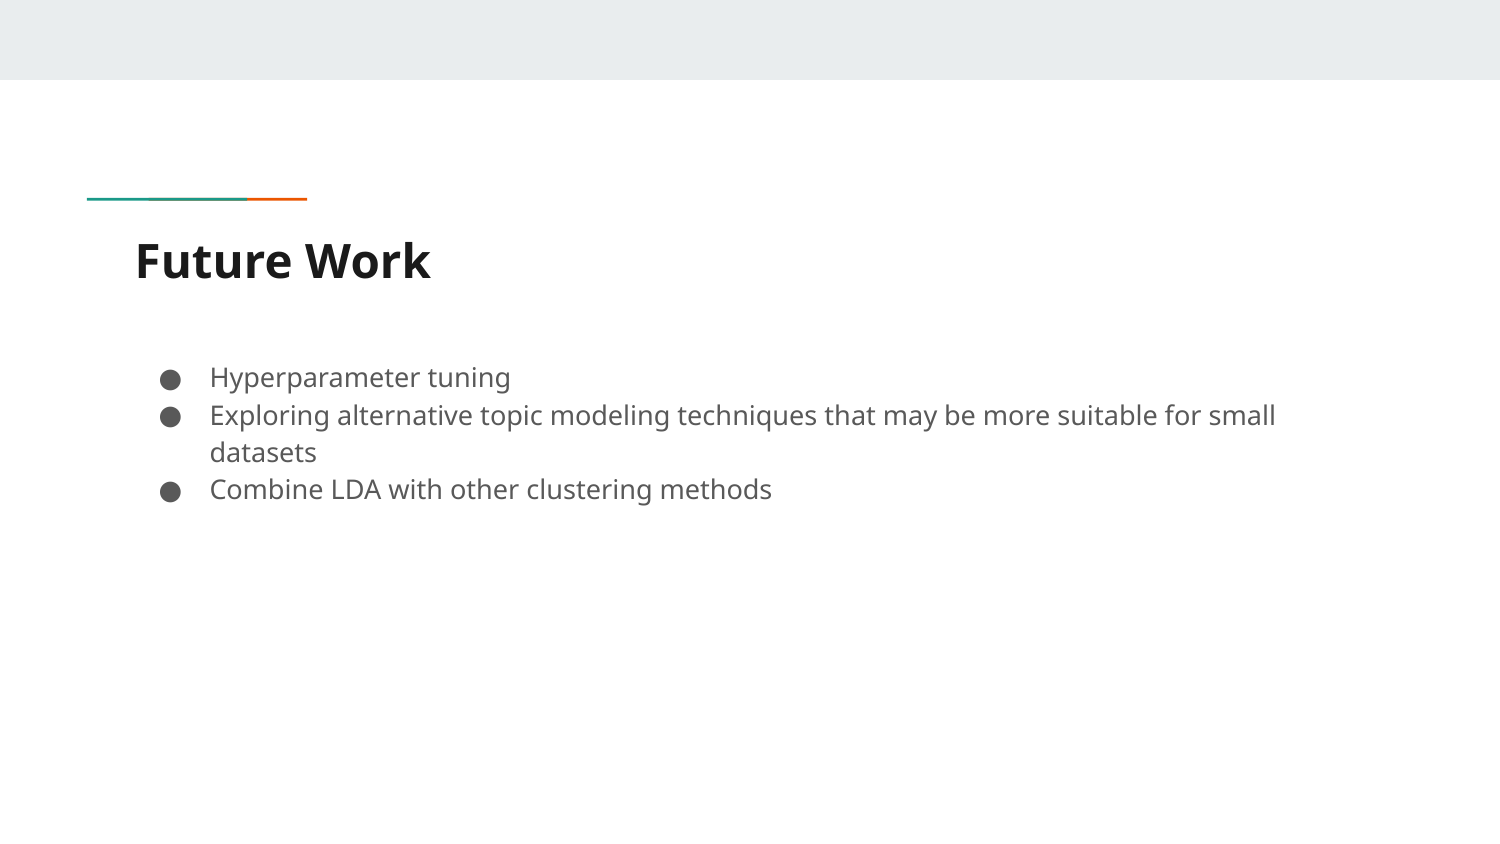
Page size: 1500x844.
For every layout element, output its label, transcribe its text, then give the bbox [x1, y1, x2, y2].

title Future Work [119, 216, 1381, 305]
list Hyperparameter tuning Exploring alternative topic modeling techniques that may be more suitable for small datasets Combine LDA with other clustering methods [119, 341, 1381, 712]
